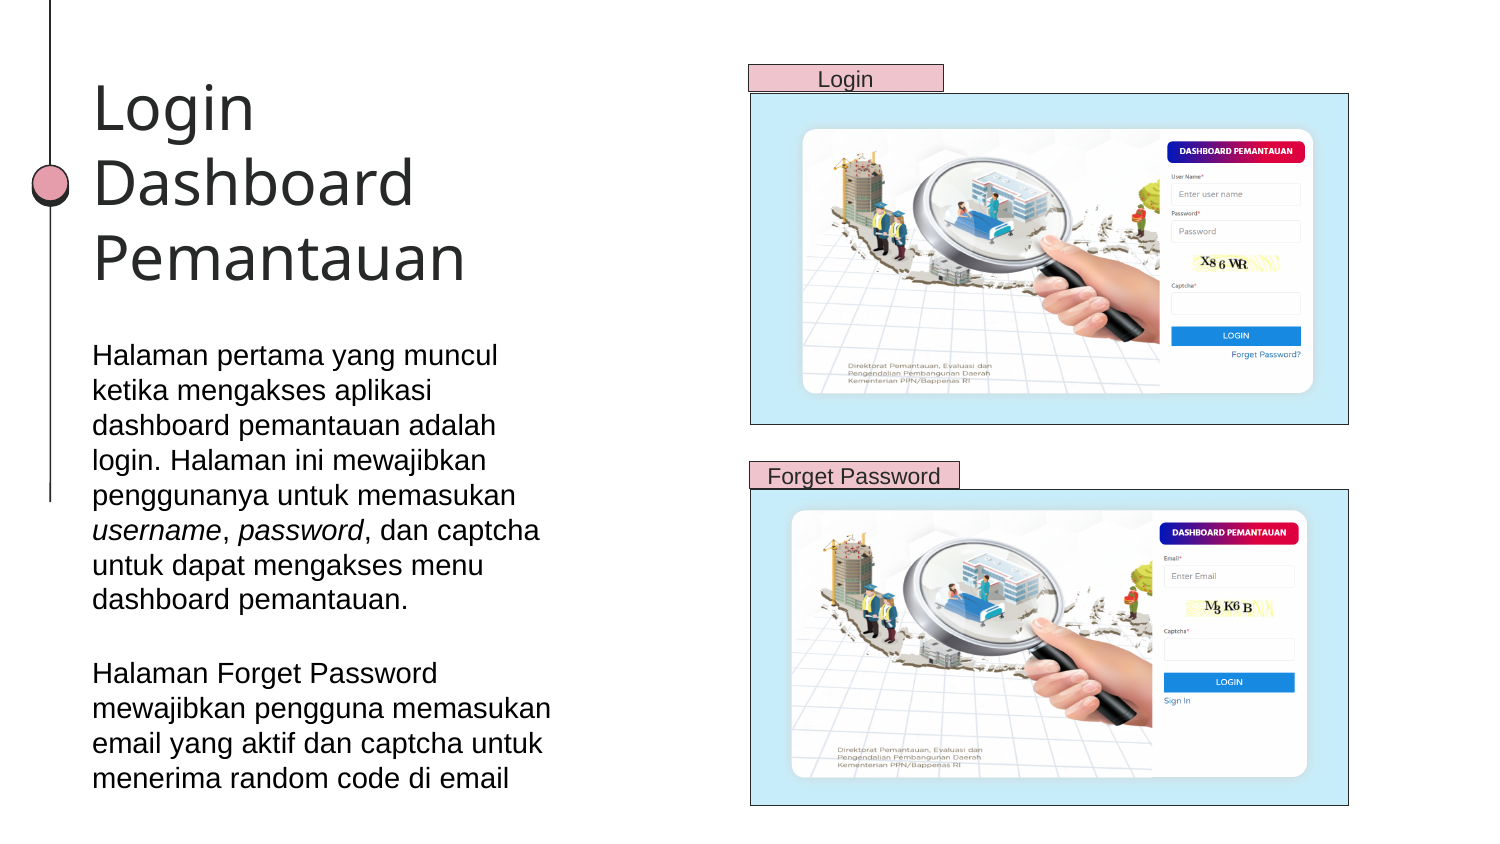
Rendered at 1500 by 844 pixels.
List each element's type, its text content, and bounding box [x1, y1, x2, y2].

text_box Halaman pertama yang muncul ketika mengakses aplikasi dashboard pemantauan adalah login. Halaman ini mewajibkan penggunanya untuk memasukan username, password, dan captcha untuk dapat mengakses menu dashboard pemantauan. [77, 328, 582, 624]
text_box Login [746, 63, 946, 93]
picture [749, 93, 1349, 425]
title Login Dashboard Pemantauan [77, 119, 602, 308]
picture [749, 488, 1349, 807]
text_box Forget Password [747, 460, 961, 489]
text_box Halaman Forget Password mewajibkan pengguna memasukan email yang aktif dan captcha untuk menerima random code di email [77, 647, 582, 803]
